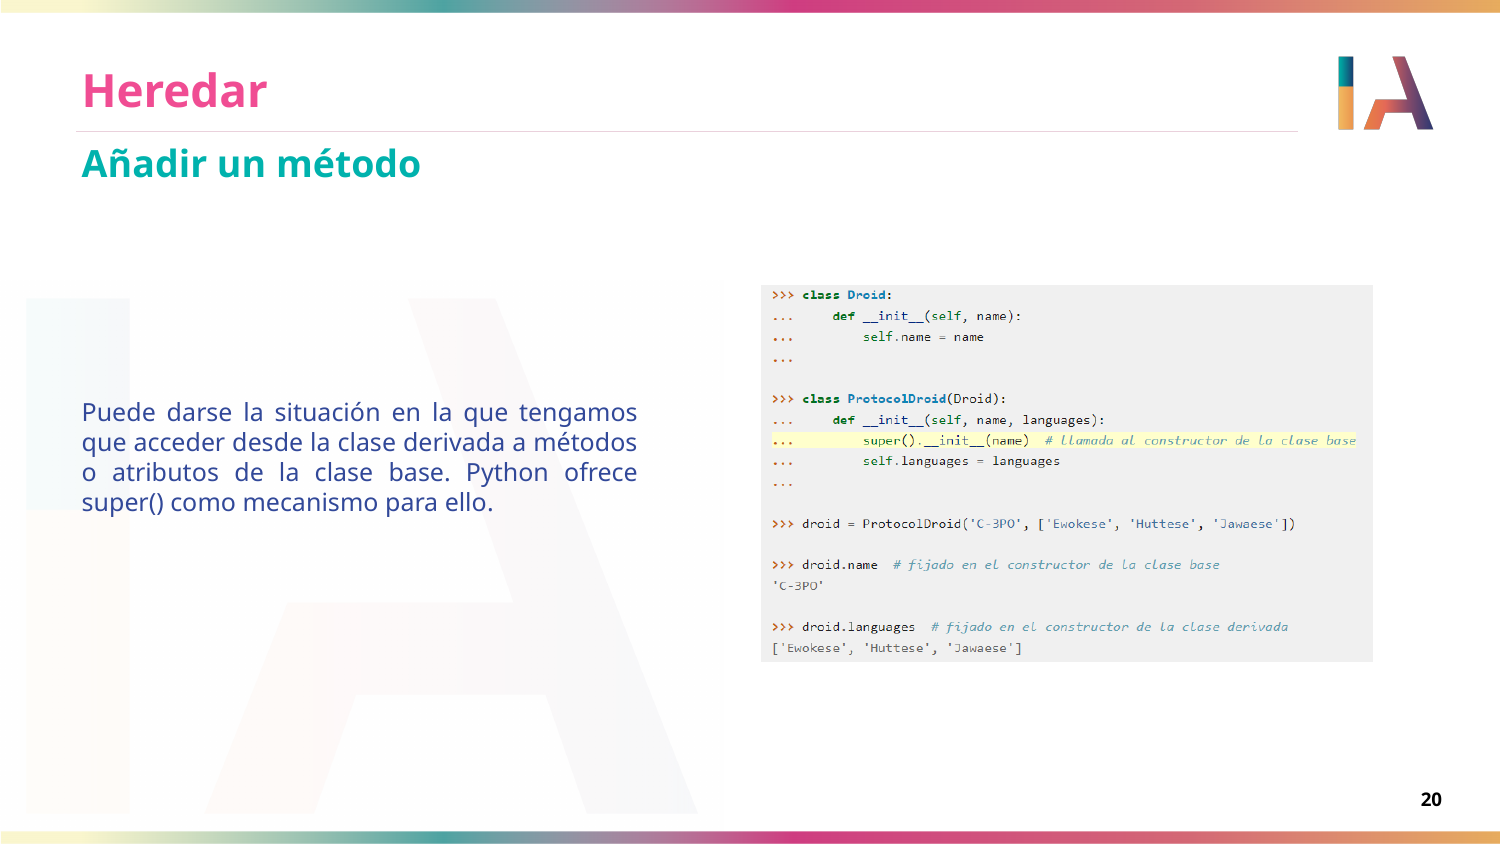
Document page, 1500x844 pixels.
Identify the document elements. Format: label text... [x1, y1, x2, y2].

picture [1335, 54, 1437, 132]
list Heredar [76, 59, 1330, 116]
list Añadir un método [76, 136, 1358, 194]
picture [0, 0, 1500, 13]
picture [0, 280, 1500, 844]
slide_number ‹#› [1414, 781, 1457, 829]
picture [760, 285, 1373, 662]
